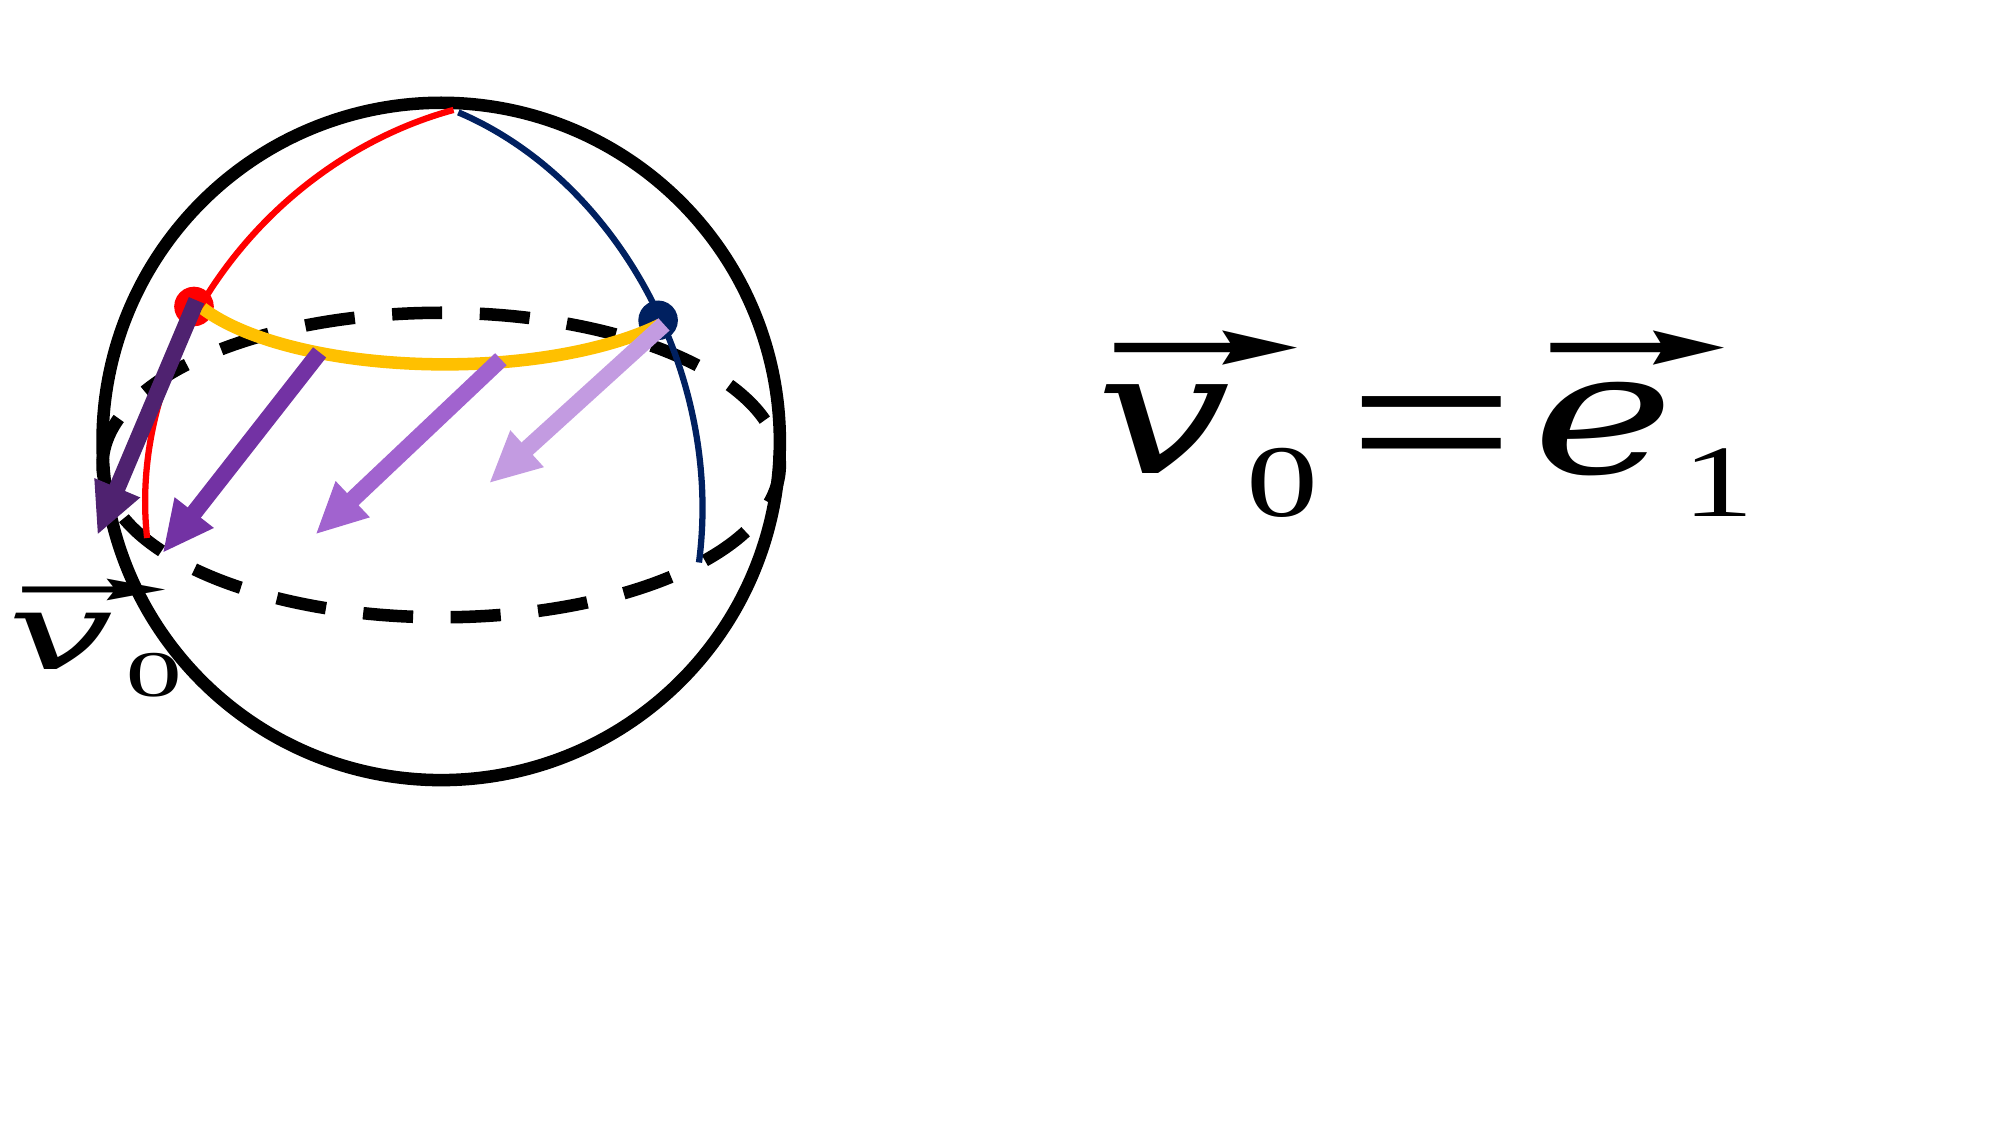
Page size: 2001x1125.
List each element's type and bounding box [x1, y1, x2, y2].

text_box [468, 358, 686, 449]
text_box [97, 300, 197, 534]
text_box [323, 377, 516, 516]
text_box [87, 71, 817, 833]
text_box [160, 354, 323, 550]
